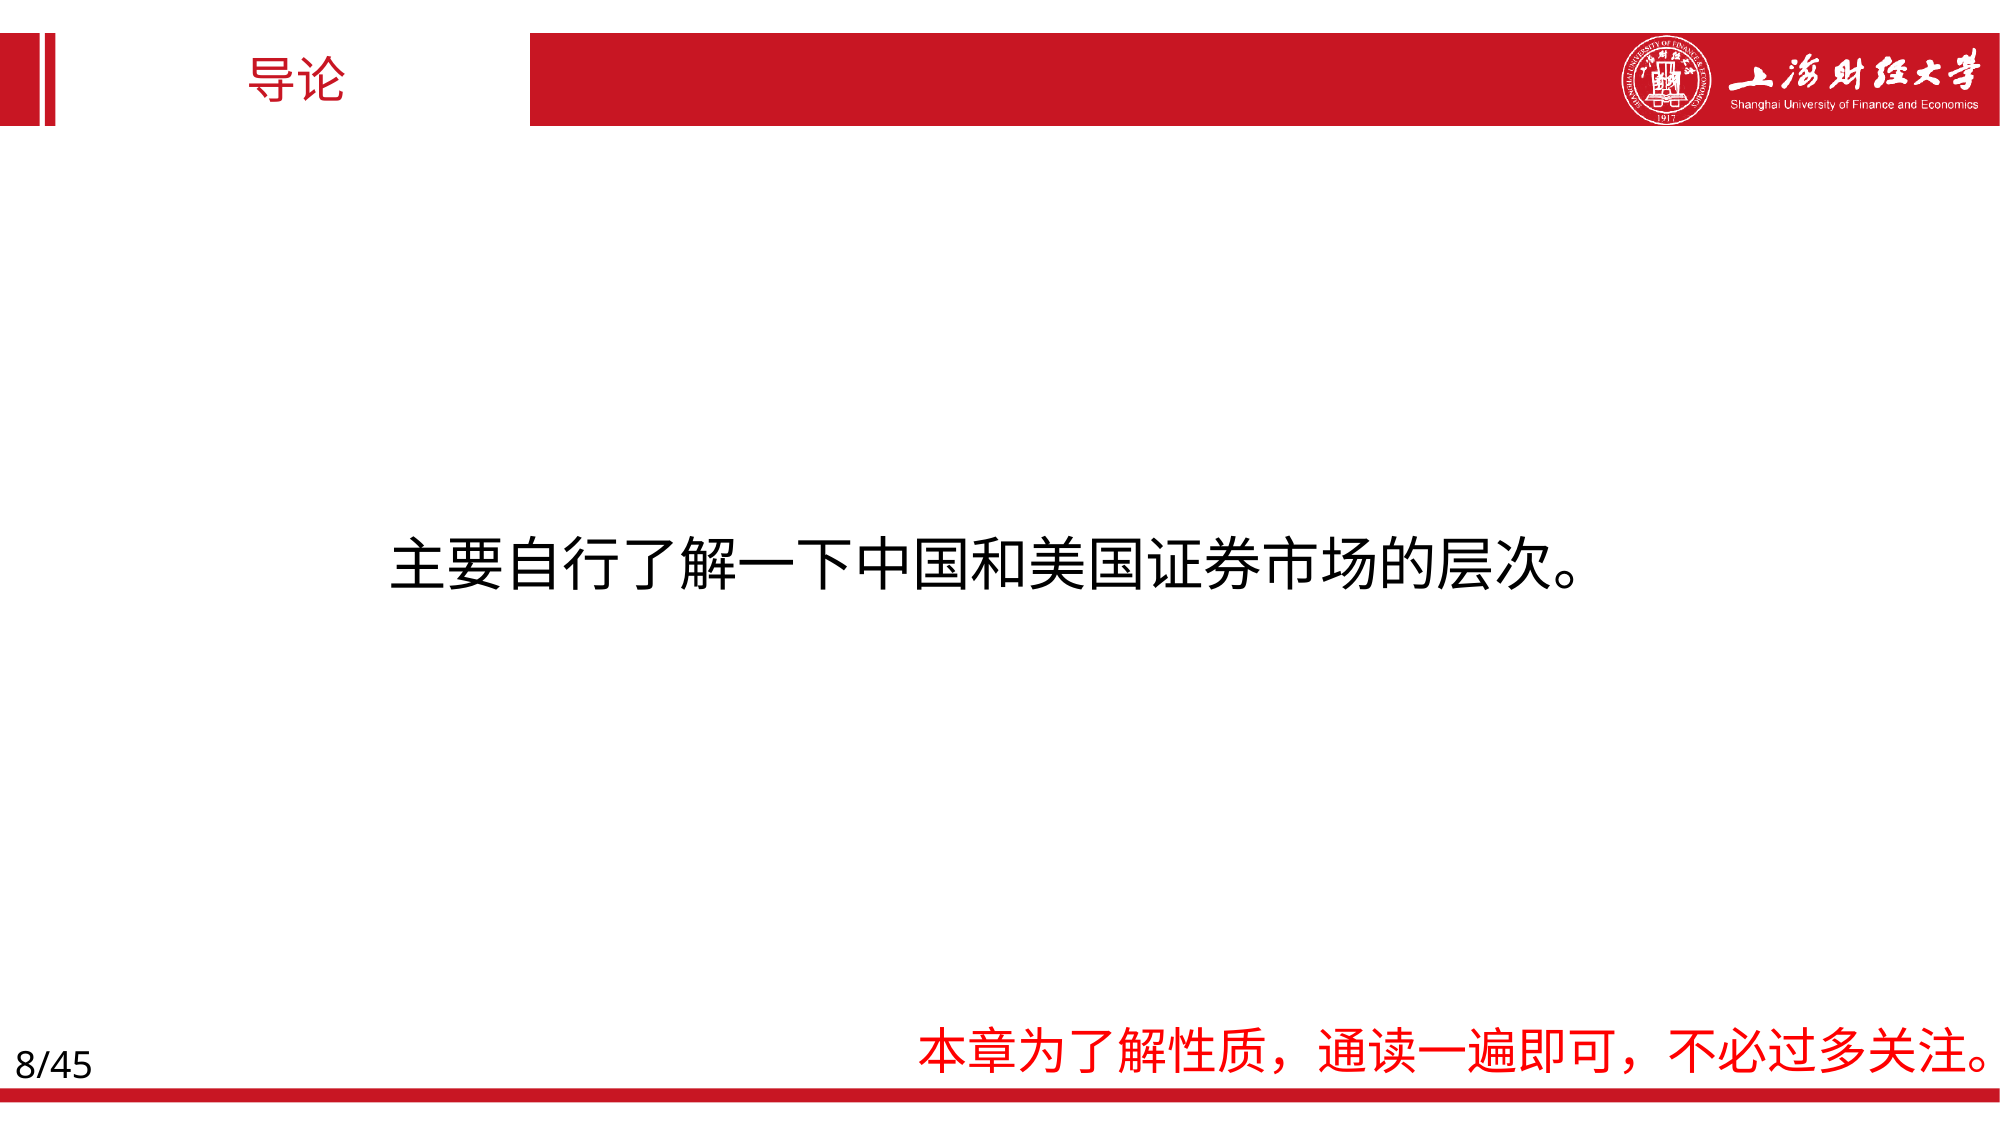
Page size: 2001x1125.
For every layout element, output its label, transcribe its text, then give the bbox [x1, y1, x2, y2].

text_box 主要自行了解一下中国和美国证券市场的层次。 [373, 519, 1627, 605]
picture [1595, 0, 2000, 172]
text_box 导论 [232, 41, 362, 116]
text_box 本章为了解性质，通读一遍即可，不必过多关注。 [902, 1011, 2000, 1087]
